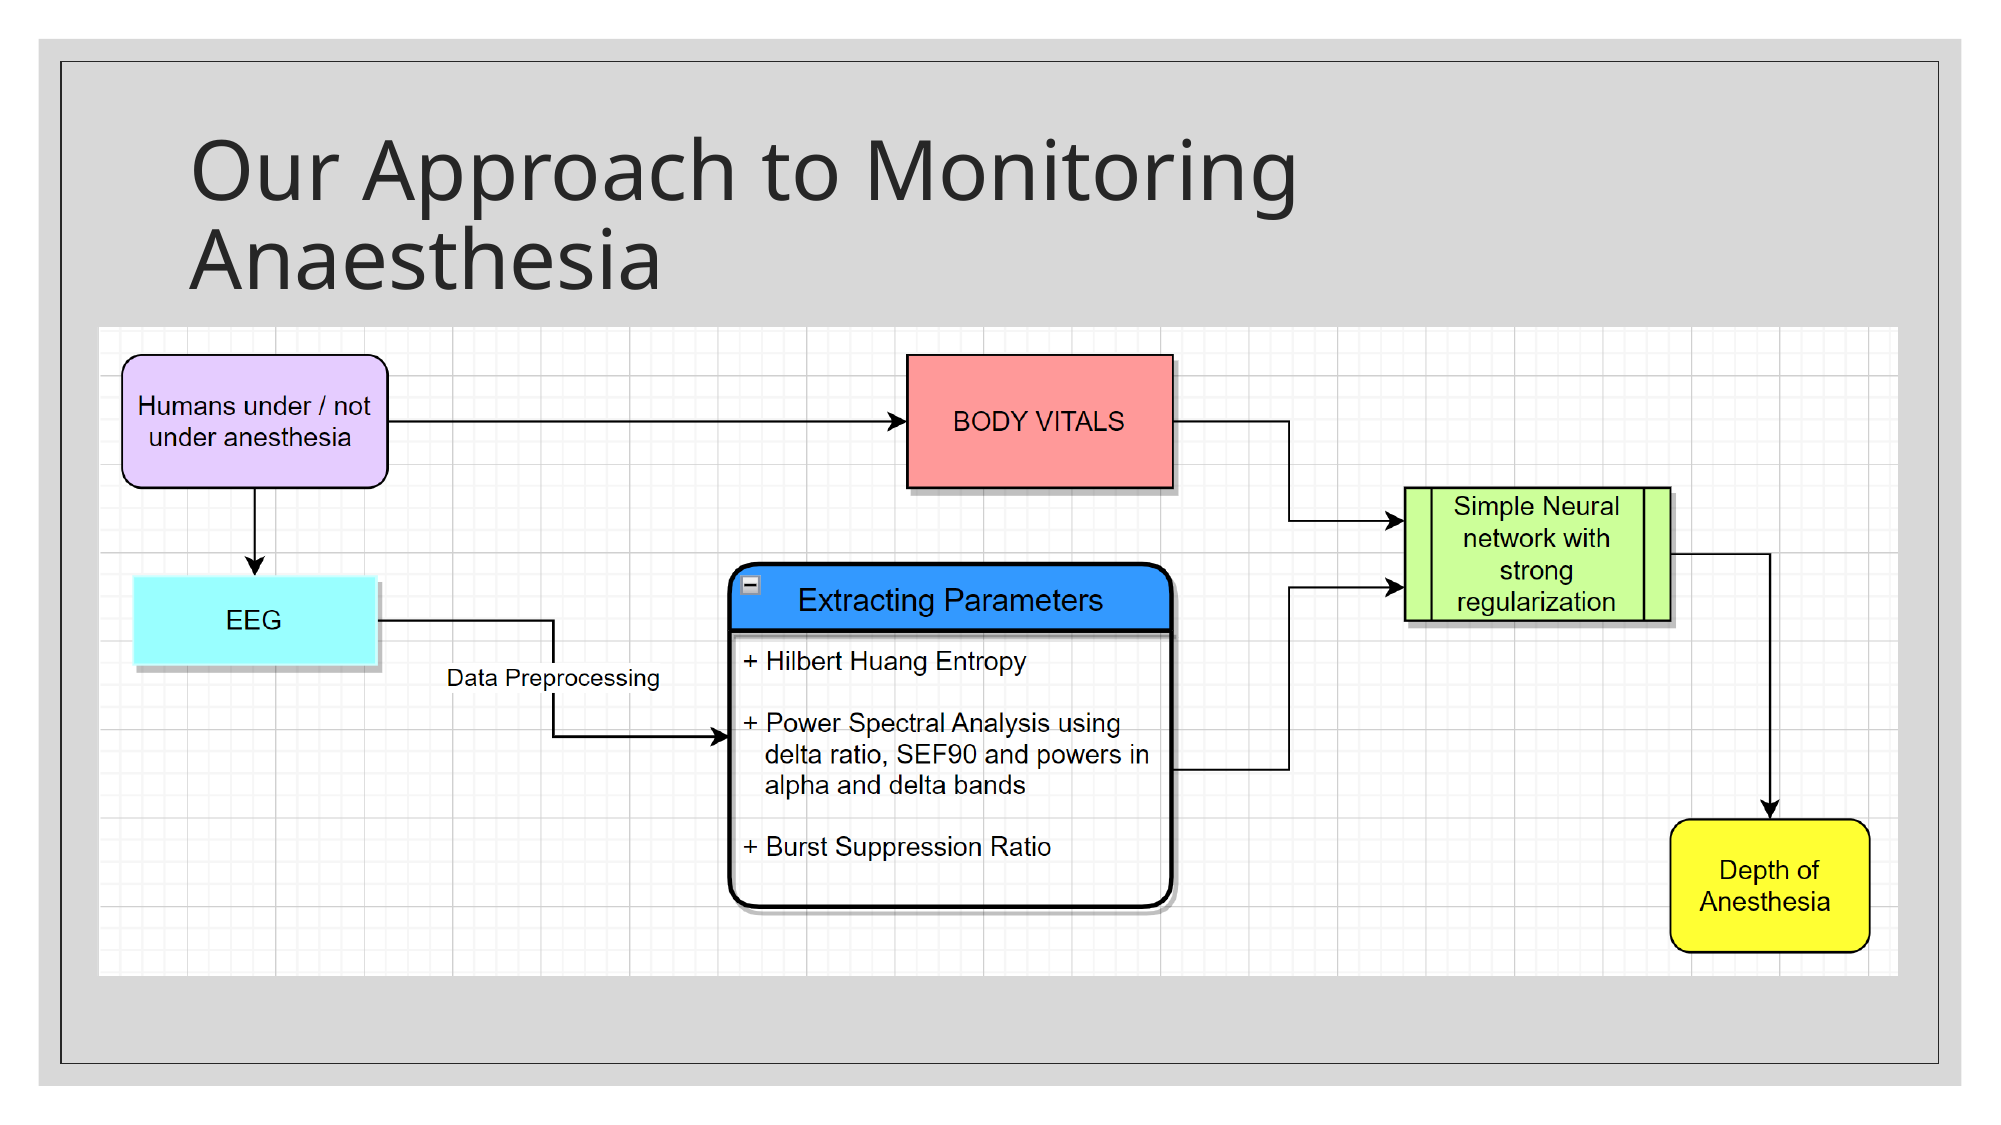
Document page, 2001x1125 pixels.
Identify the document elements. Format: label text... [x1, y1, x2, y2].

title Our Approach to Monitoring Anaesthesia [174, 105, 1825, 324]
picture [97, 327, 1898, 976]
